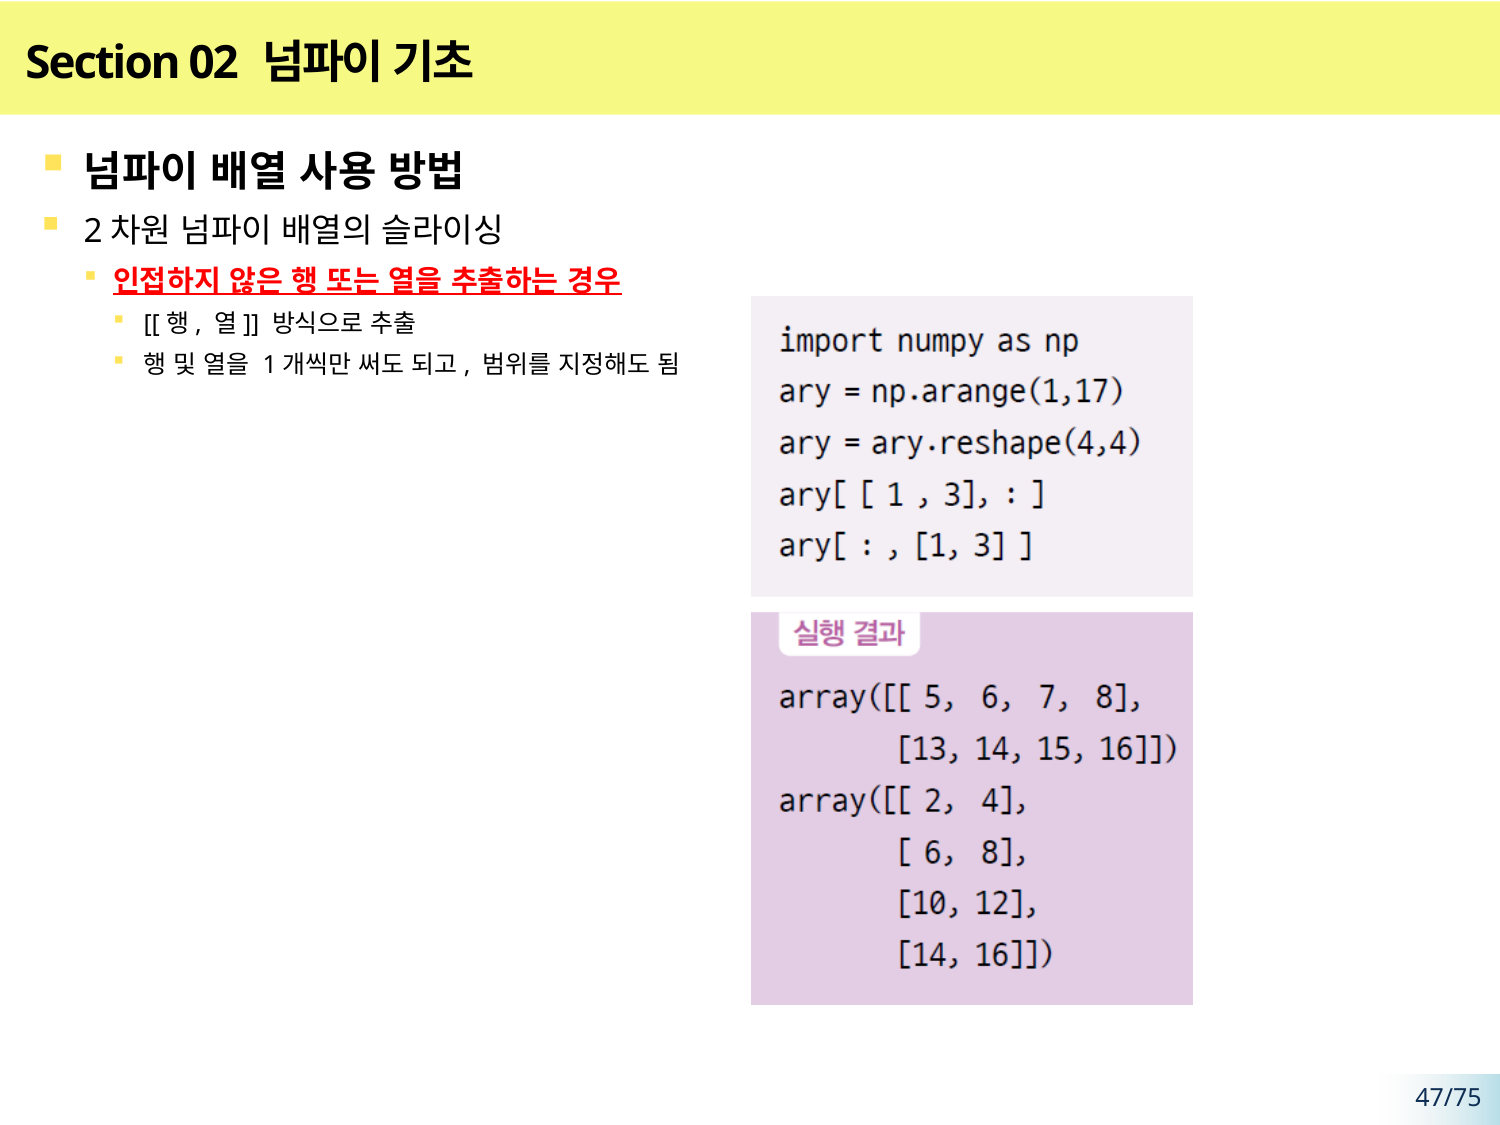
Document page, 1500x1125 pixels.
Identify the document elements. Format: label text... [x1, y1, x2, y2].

title Section 02 넘파이 기초 [10, 21, 1288, 99]
list 넘파이 배열 사용 방법 2차원 넘파이 배열의 슬라이싱 인접하지 않은 행 또는 열을 추출하는 경우 [[행, 열]] 방식으로 추출 행 및 열을 1개씩만 써도 되고, 범위를 지정해도 됨 [10, 126, 1481, 1057]
picture [751, 296, 1194, 1005]
